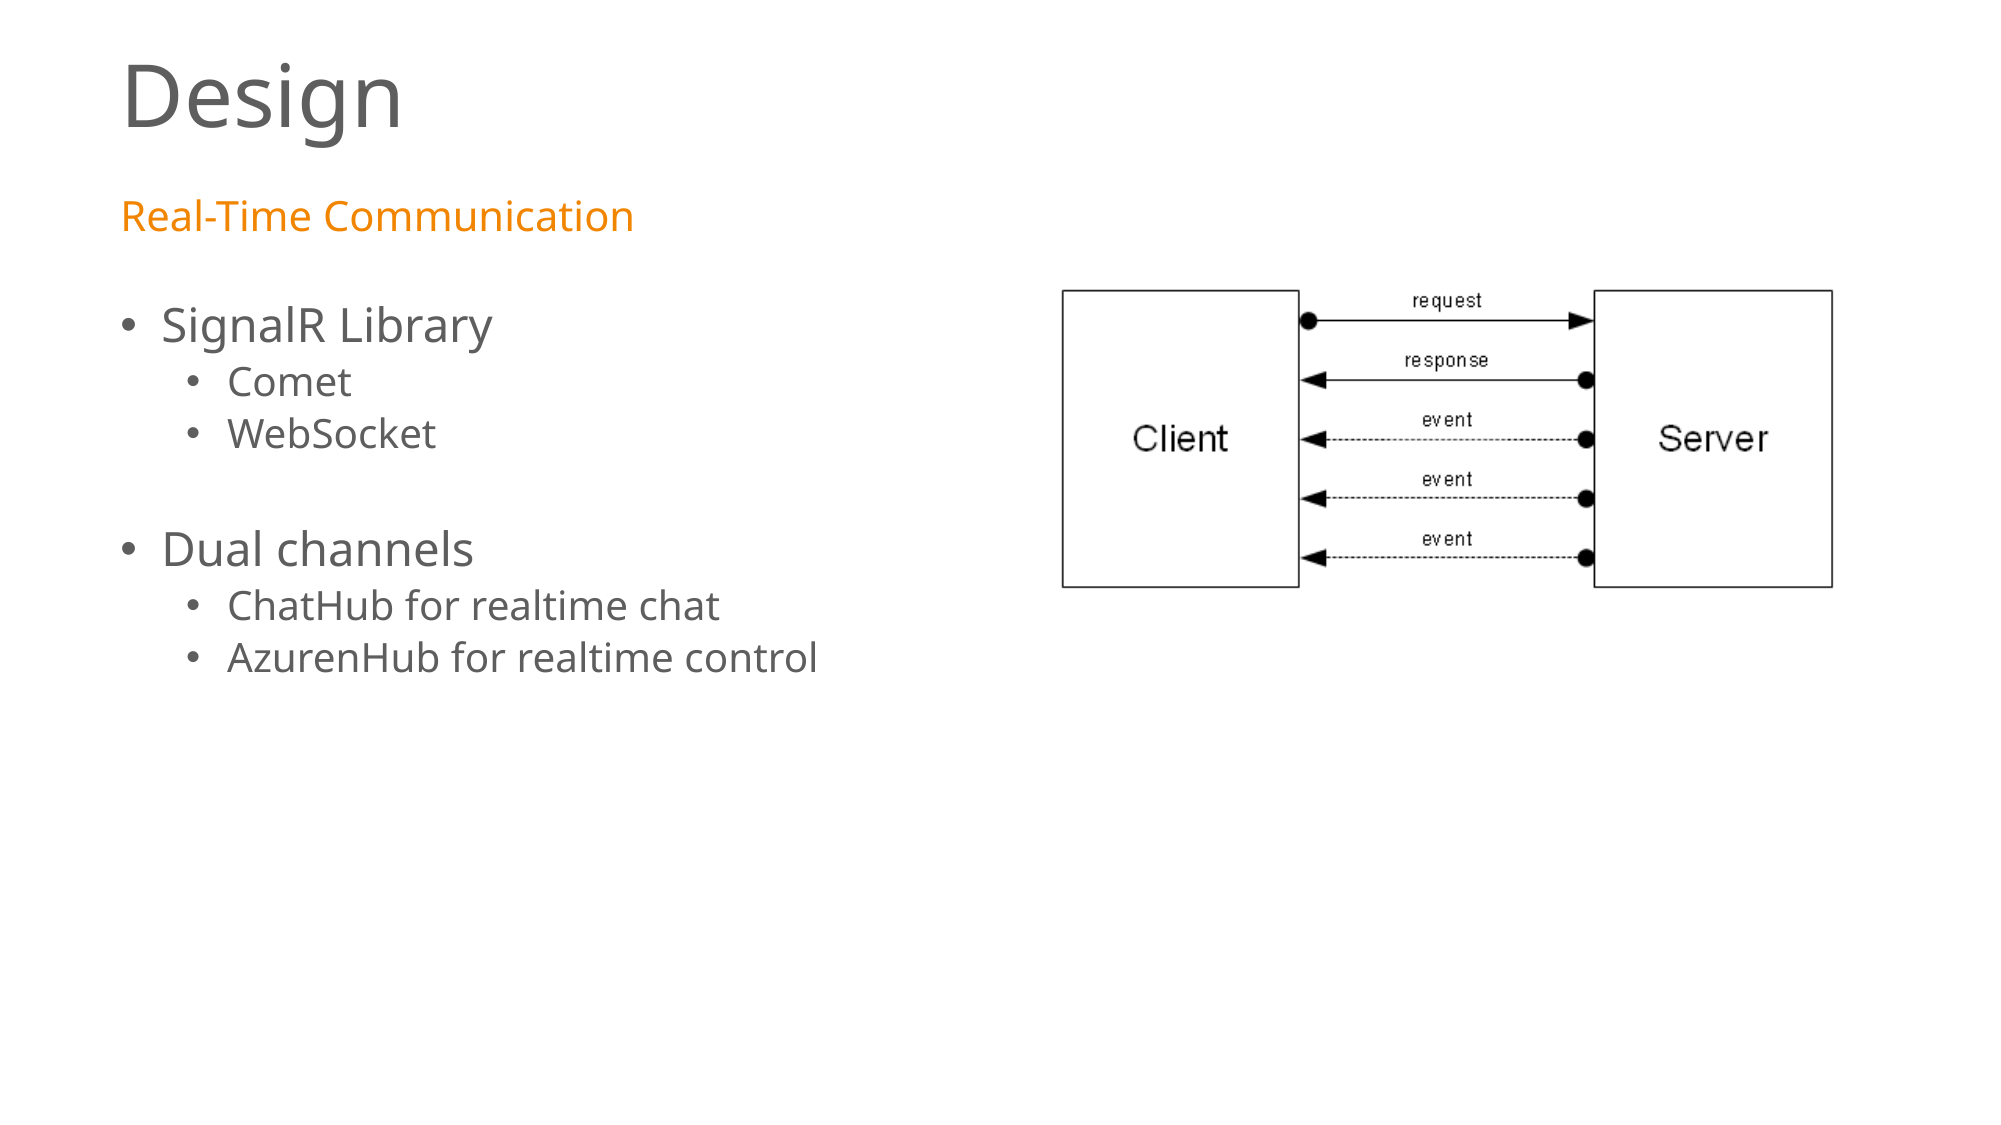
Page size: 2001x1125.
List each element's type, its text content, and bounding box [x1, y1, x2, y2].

list SignalR Library Comet WebSocket Dual channels ChatHub for realtime chat AzurenHub for realtime control [105, 294, 1895, 689]
title Design [105, 45, 1895, 155]
picture [1031, 251, 1866, 618]
list Real-Time Communication [105, 188, 1895, 252]
